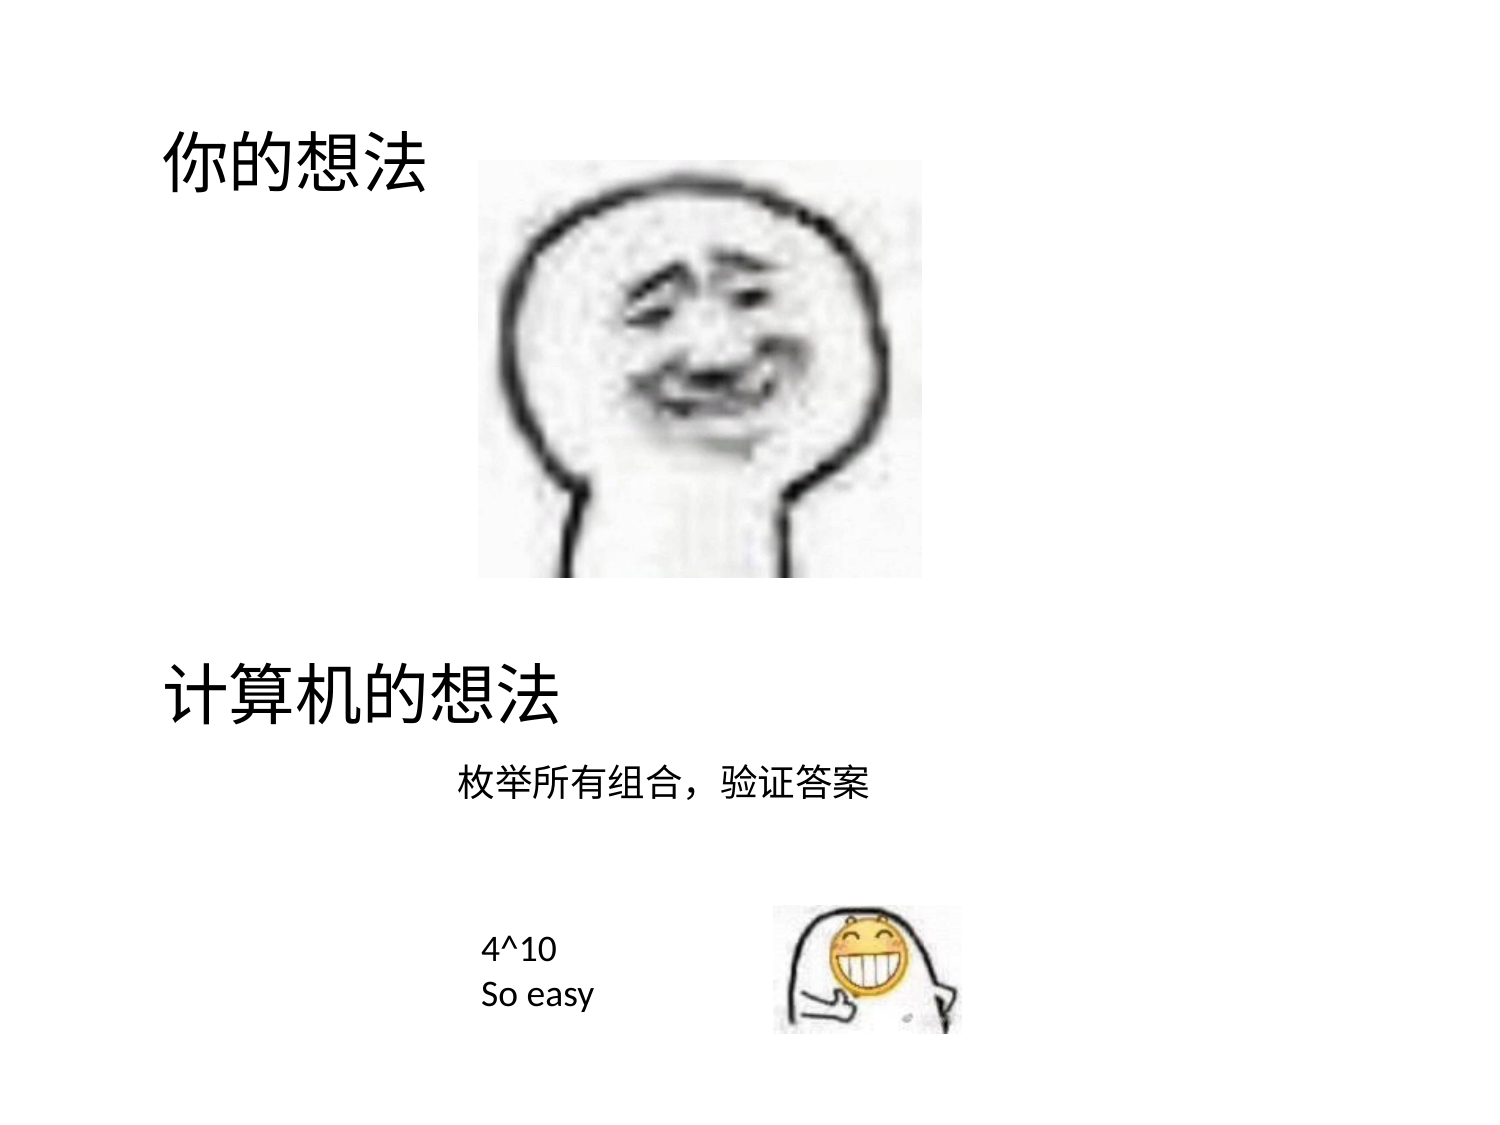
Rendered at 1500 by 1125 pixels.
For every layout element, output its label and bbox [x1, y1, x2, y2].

text_box [147, 644, 1259, 813]
text_box [466, 904, 962, 1034]
text_box [147, 113, 1259, 578]
